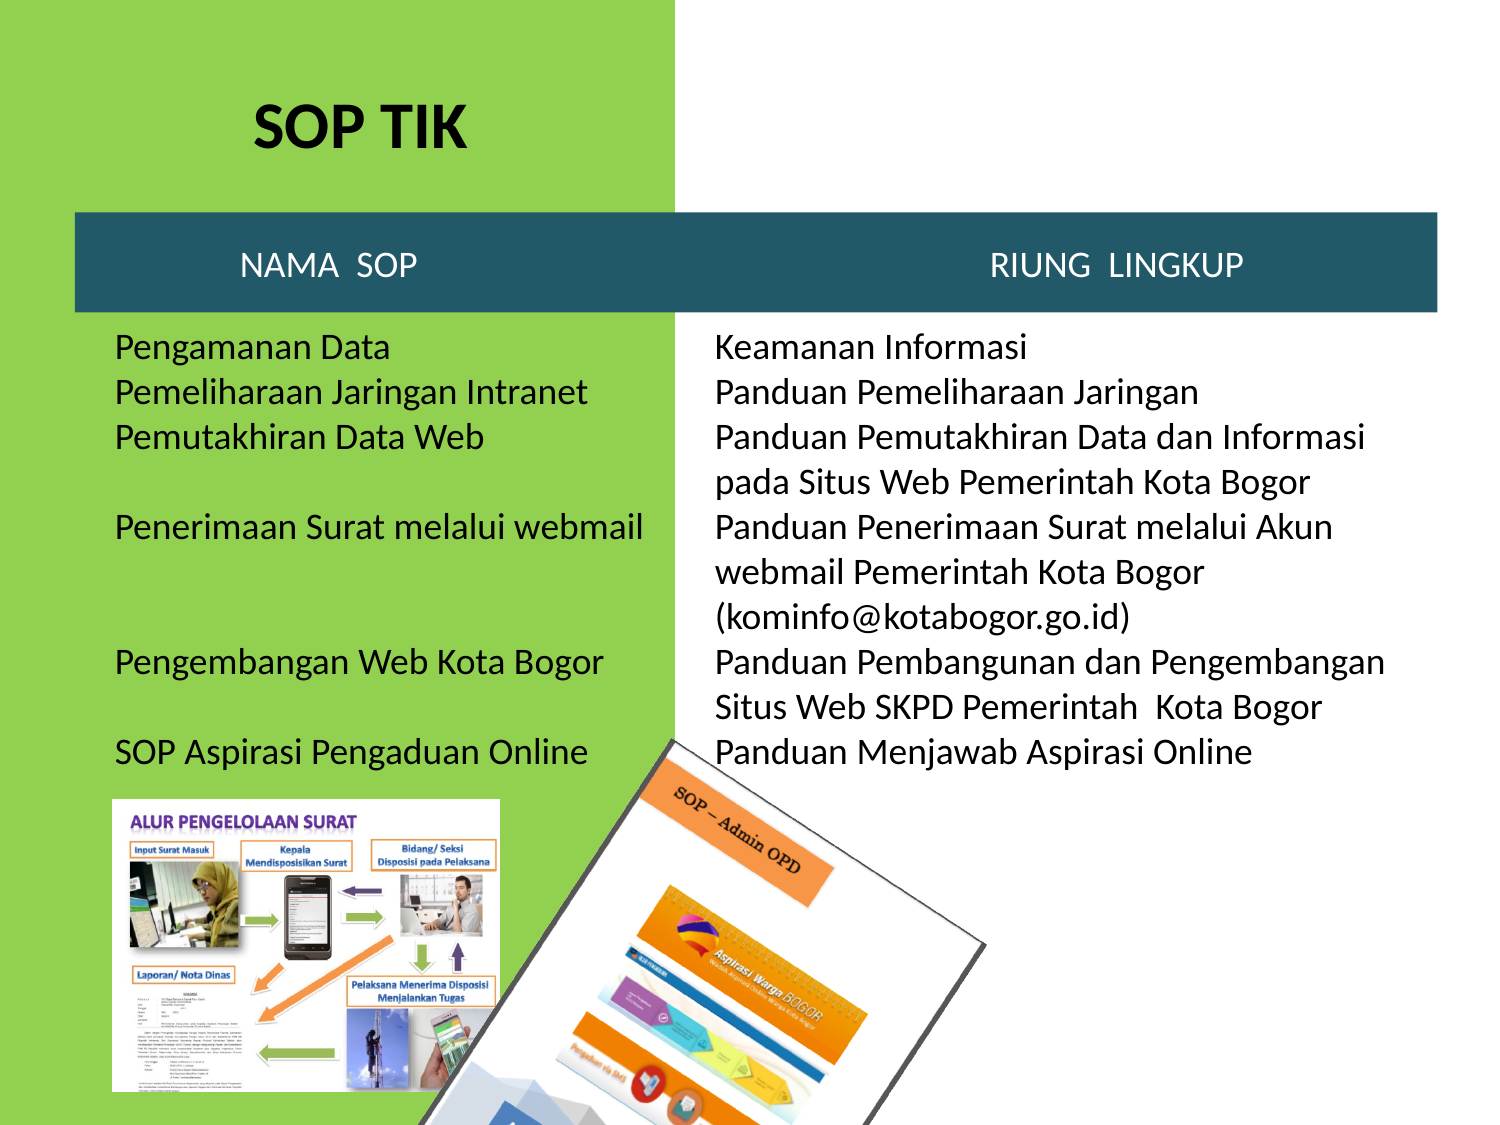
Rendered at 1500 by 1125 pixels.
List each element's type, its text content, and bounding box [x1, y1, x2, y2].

text_box Pengamanan Data Keamanan Informasi Pemeliharaan Jaringan Intranet Panduan Pemeliharaan Jaringan Pemutakhiran Data Web Panduan Pemutakhiran Data dan Informasi pada Situs Web Pemerintah Kota Bogor Penerimaan Surat melalui webmail Panduan Penerimaan Surat melalui Akun webmail Pemerintah Kota Bogor (kominfo@kotabogor.go.id) Pengembangan Web Kota Bogor Panduan Pembangunan dan Pengembangan Situs Web SKPD Pemerintah Kota Bogor SOP Aspirasi Pengaduan Online Panduan Menjawab Aspirasi Online [99, 314, 1488, 780]
text_box SOP TIK [238, 74, 483, 170]
text_box [0, 0, 677, 1125]
picture [112, 739, 986, 1125]
text_box NAMA SOP RIUNG LINGKUP [73, 210, 1439, 314]
